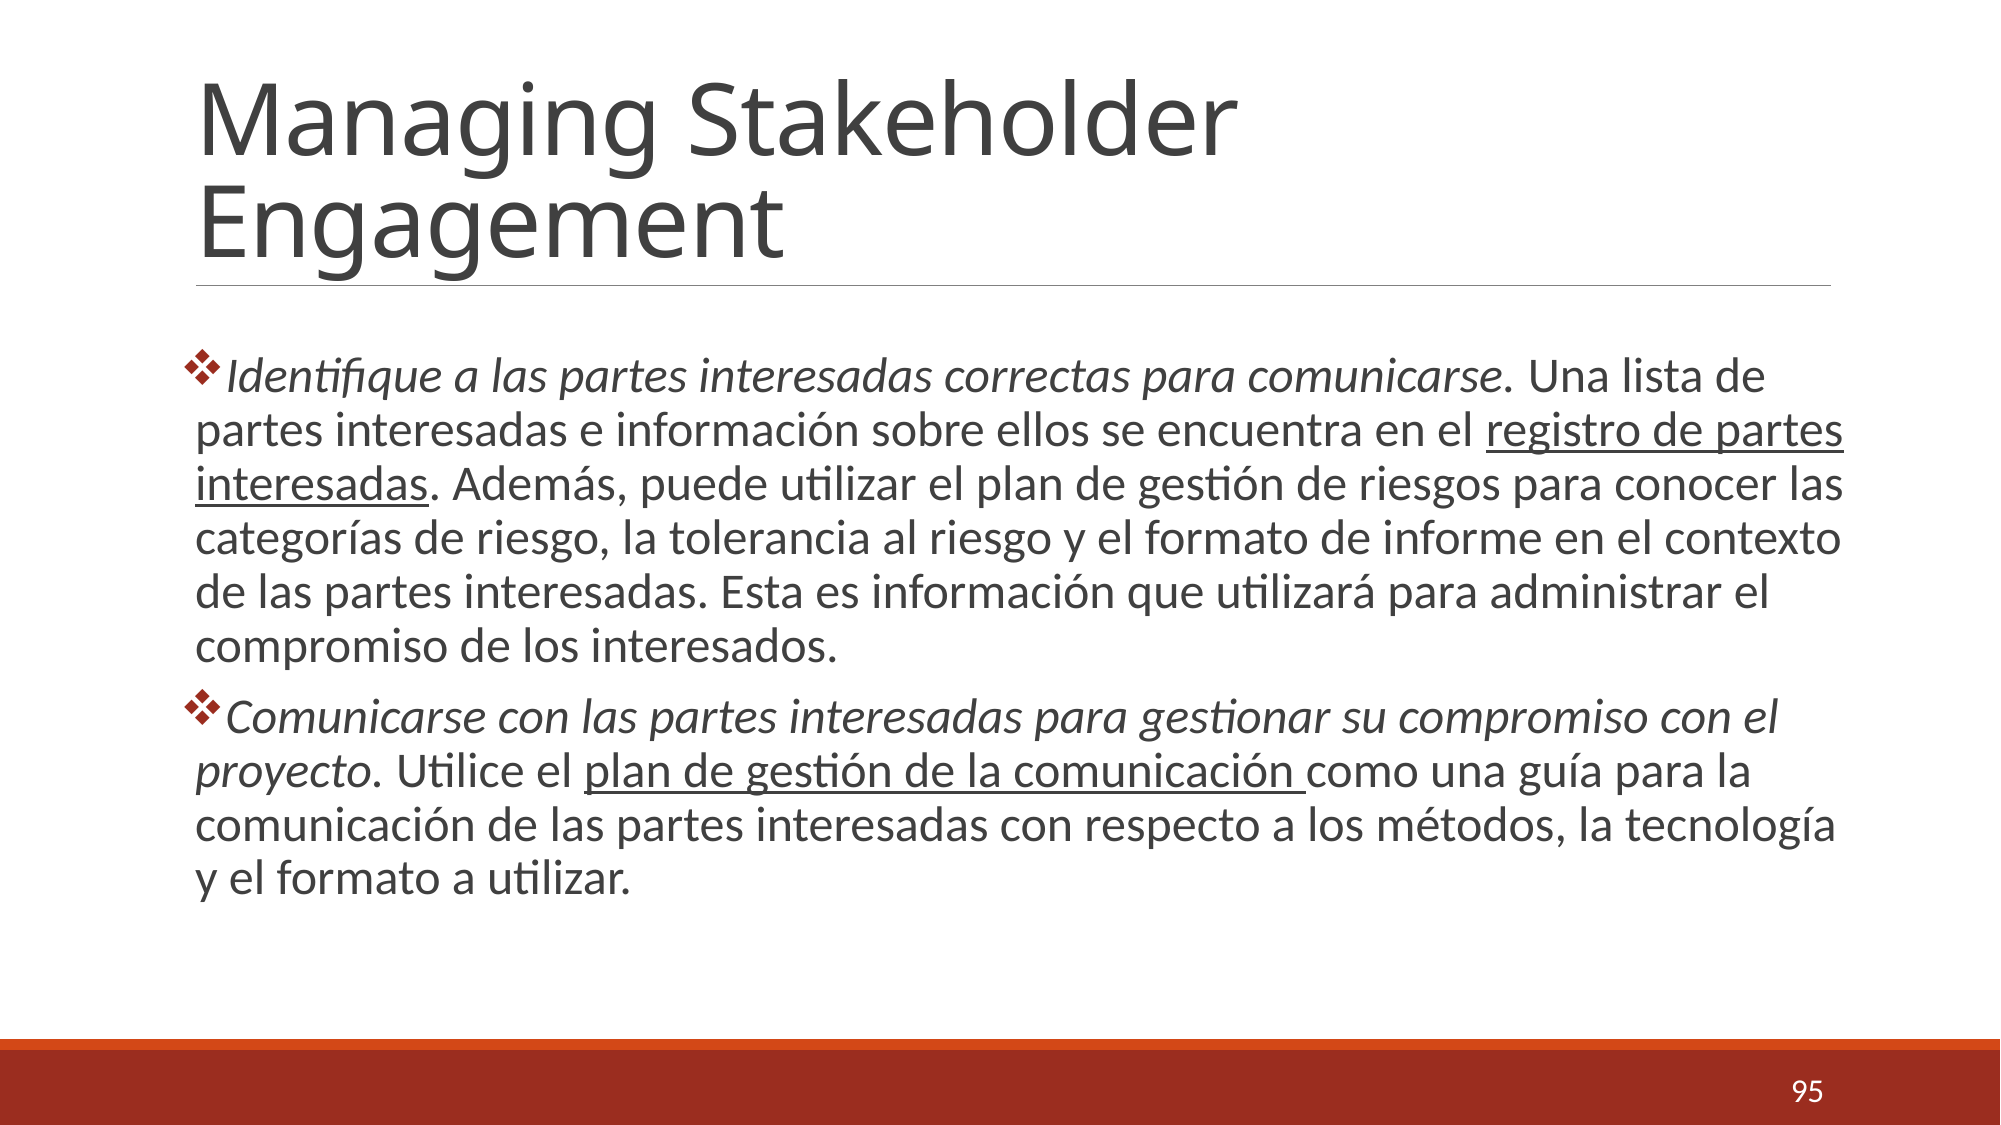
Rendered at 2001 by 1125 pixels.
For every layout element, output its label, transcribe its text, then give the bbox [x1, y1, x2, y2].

list Identifique a las partes interesadas correctas para comunicarse. Una lista de partes interesadas e información sobre ellos se encuentra en el registro de partes interesadas. Además, puede utilizar el plan de gestión de riesgos para conocer las categorías de riesgo, la tolerancia al riesgo y el formato de informe en el contexto de las partes interesadas. Esta es información que utilizará para administrar el compromiso de los interesados. Comunicarse con las partes interesadas para gestionar su compromiso con el proyecto. Utilice el plan de gestión de la comunicación como una guía para la comunicación de las partes interesadas con respecto a los métodos, la tecnología y el formato a utilizar. [180, 341, 1864, 1060]
slide_number 95 [1624, 1059, 1840, 1120]
title Managing Stakeholder Engagement [180, 47, 1830, 285]
